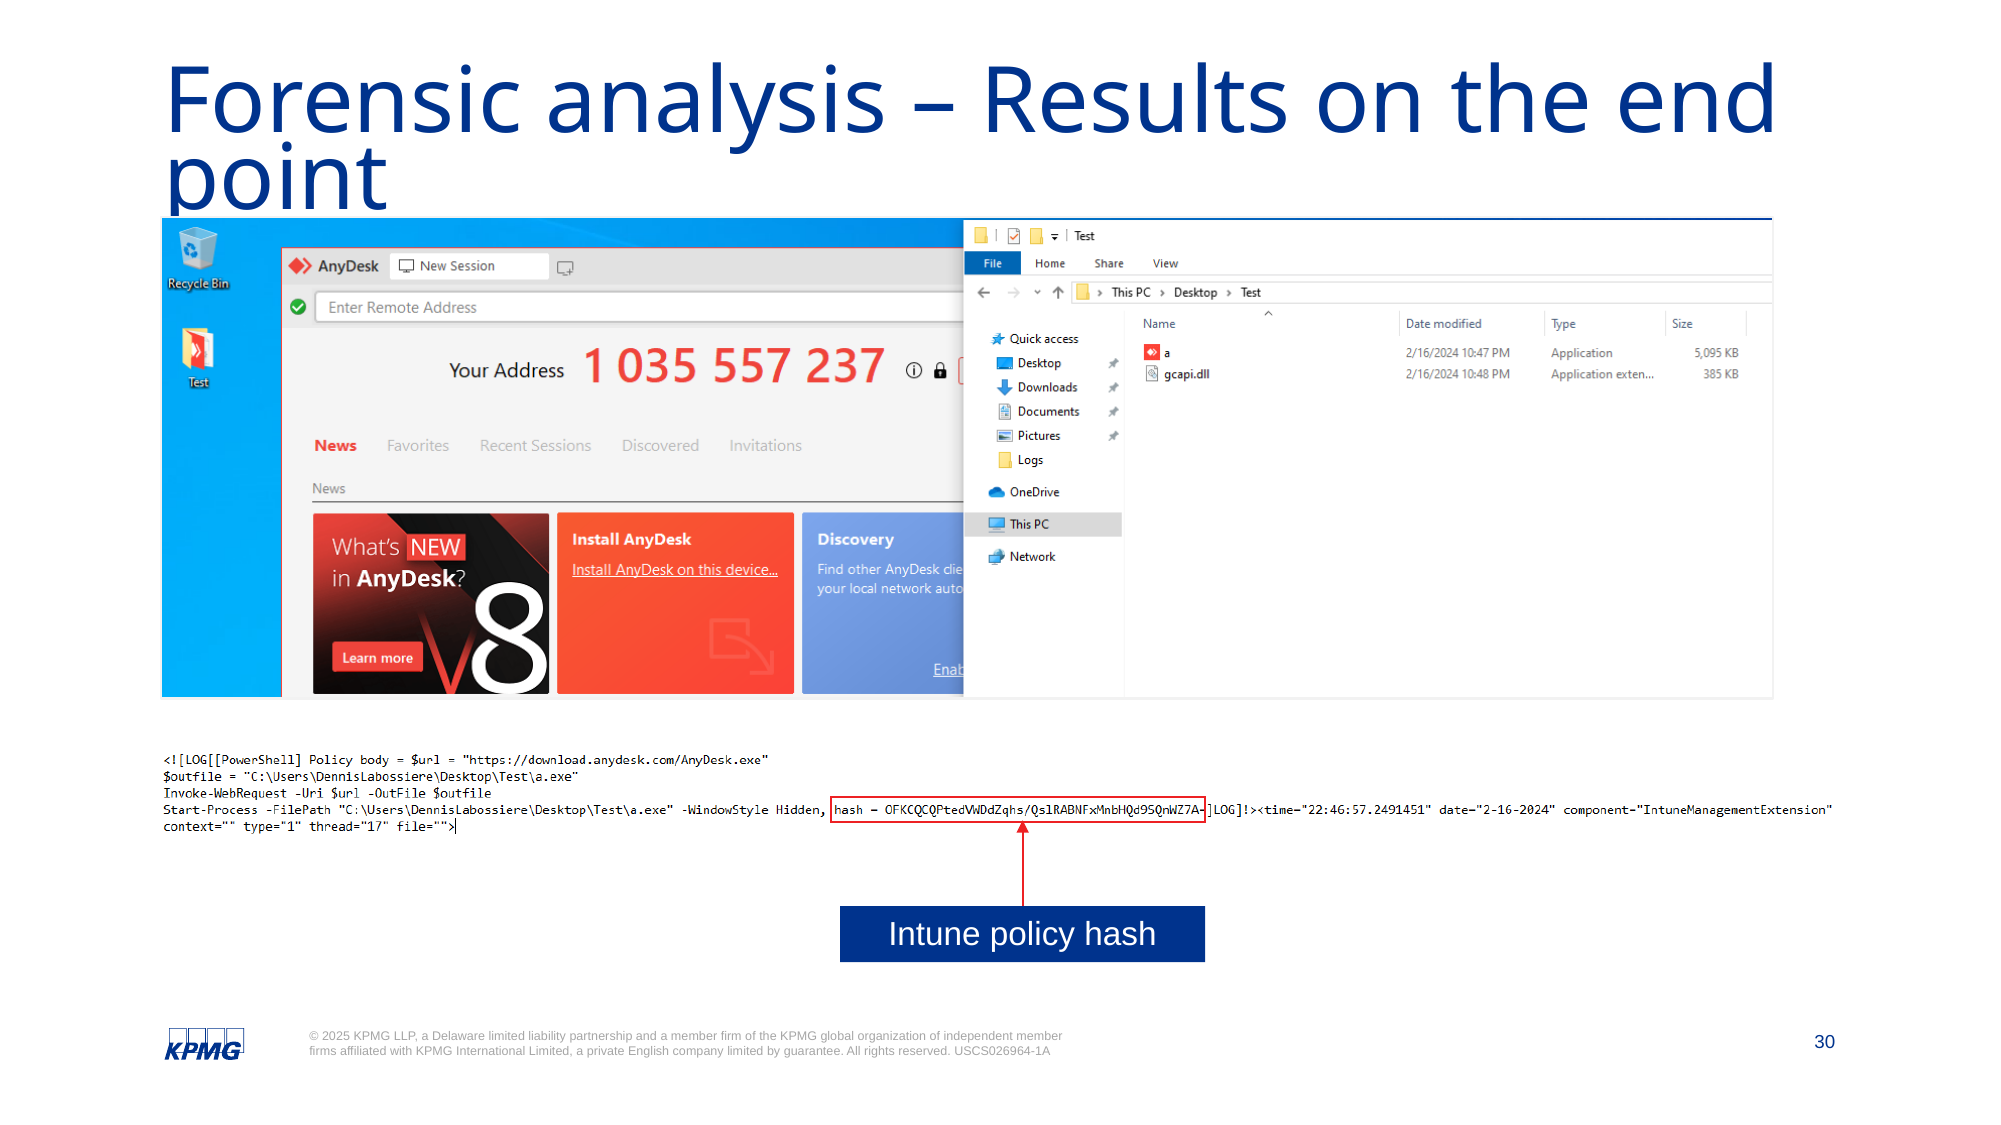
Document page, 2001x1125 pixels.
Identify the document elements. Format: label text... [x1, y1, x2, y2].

title Forensic analysis – Results on the end point [163, 70, 1838, 159]
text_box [161, 218, 1838, 963]
